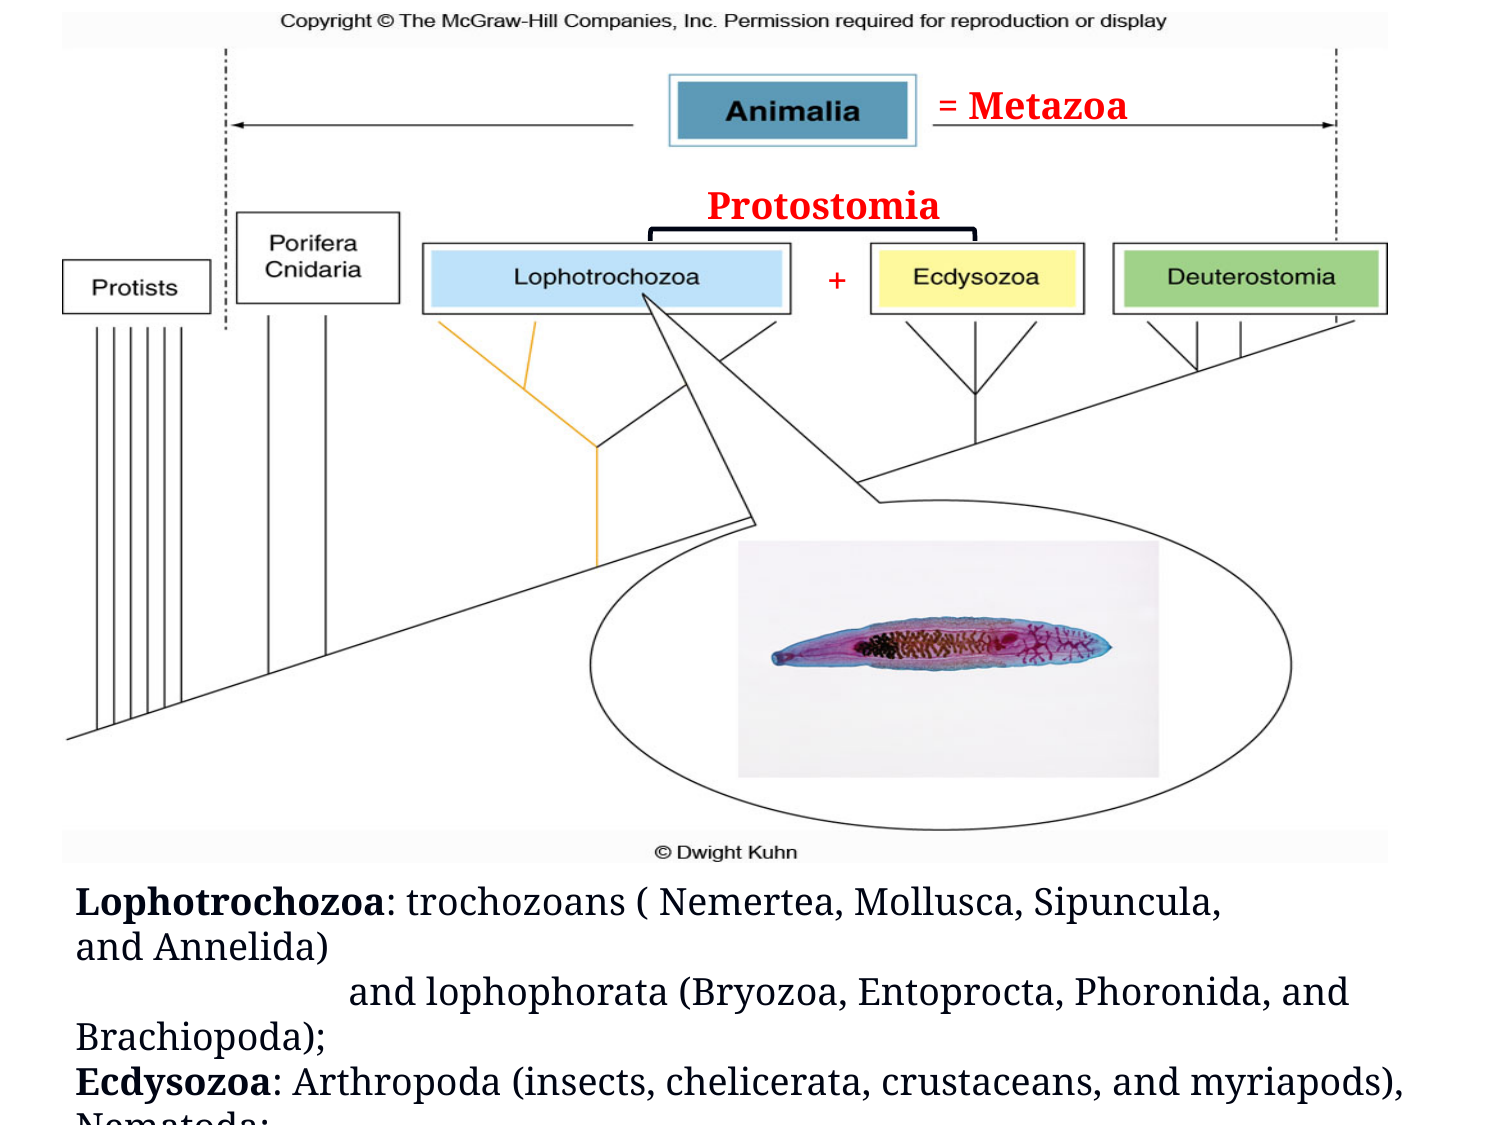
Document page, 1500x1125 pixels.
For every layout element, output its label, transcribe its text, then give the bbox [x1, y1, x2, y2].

text_box Lophotrochozoa: trochozoans ( Nemertea, Mollusca, Sipuncula, and Annelida) and lophophorata (Bryozoa, Entoprocta, Phoronida, and Brachiopoda); Ecdysozoa: Arthropoda (insects, chelicerata, crustaceans, and myriapods), Nematoda; Deuterostomia: Chordata (vertebrates and their kin), Echinodermata (sea stars, sea urchins, sea cucumbers,) and Hemichordata (acorn worms). [60, 870, 1500, 1125]
picture [62, 12, 1388, 863]
